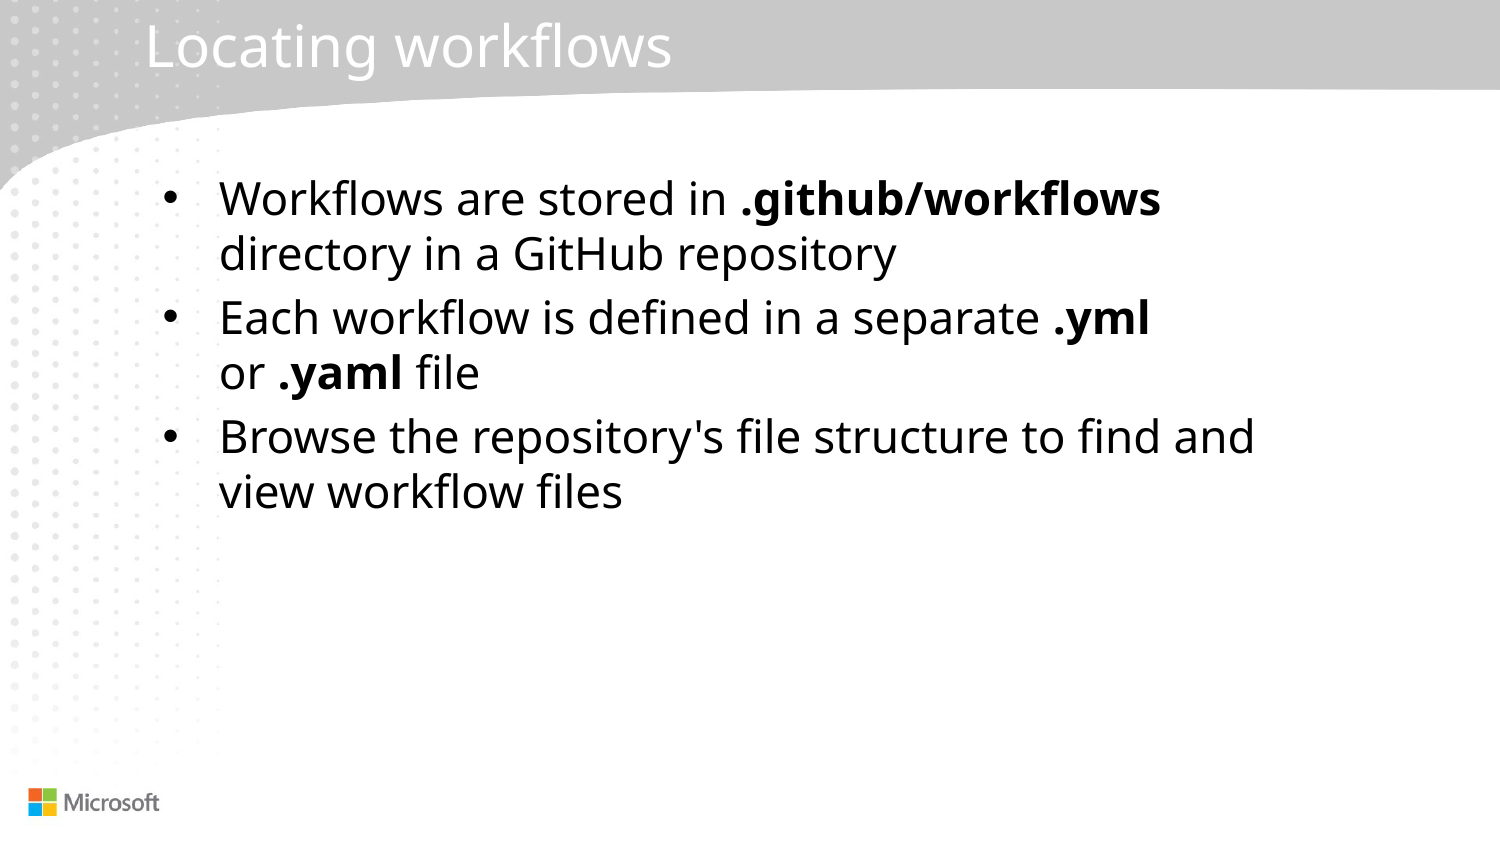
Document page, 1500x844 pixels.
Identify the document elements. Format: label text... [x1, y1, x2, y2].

picture [0, 0, 1500, 844]
title Locating workflows [130, 1, 1369, 78]
list Workflows are stored in .github/workflows directory in a GitHub repository Each workflow is defined in a separate .yml or .yaml file Browse the repository's file structure to find and view workflow files [147, 161, 1351, 762]
